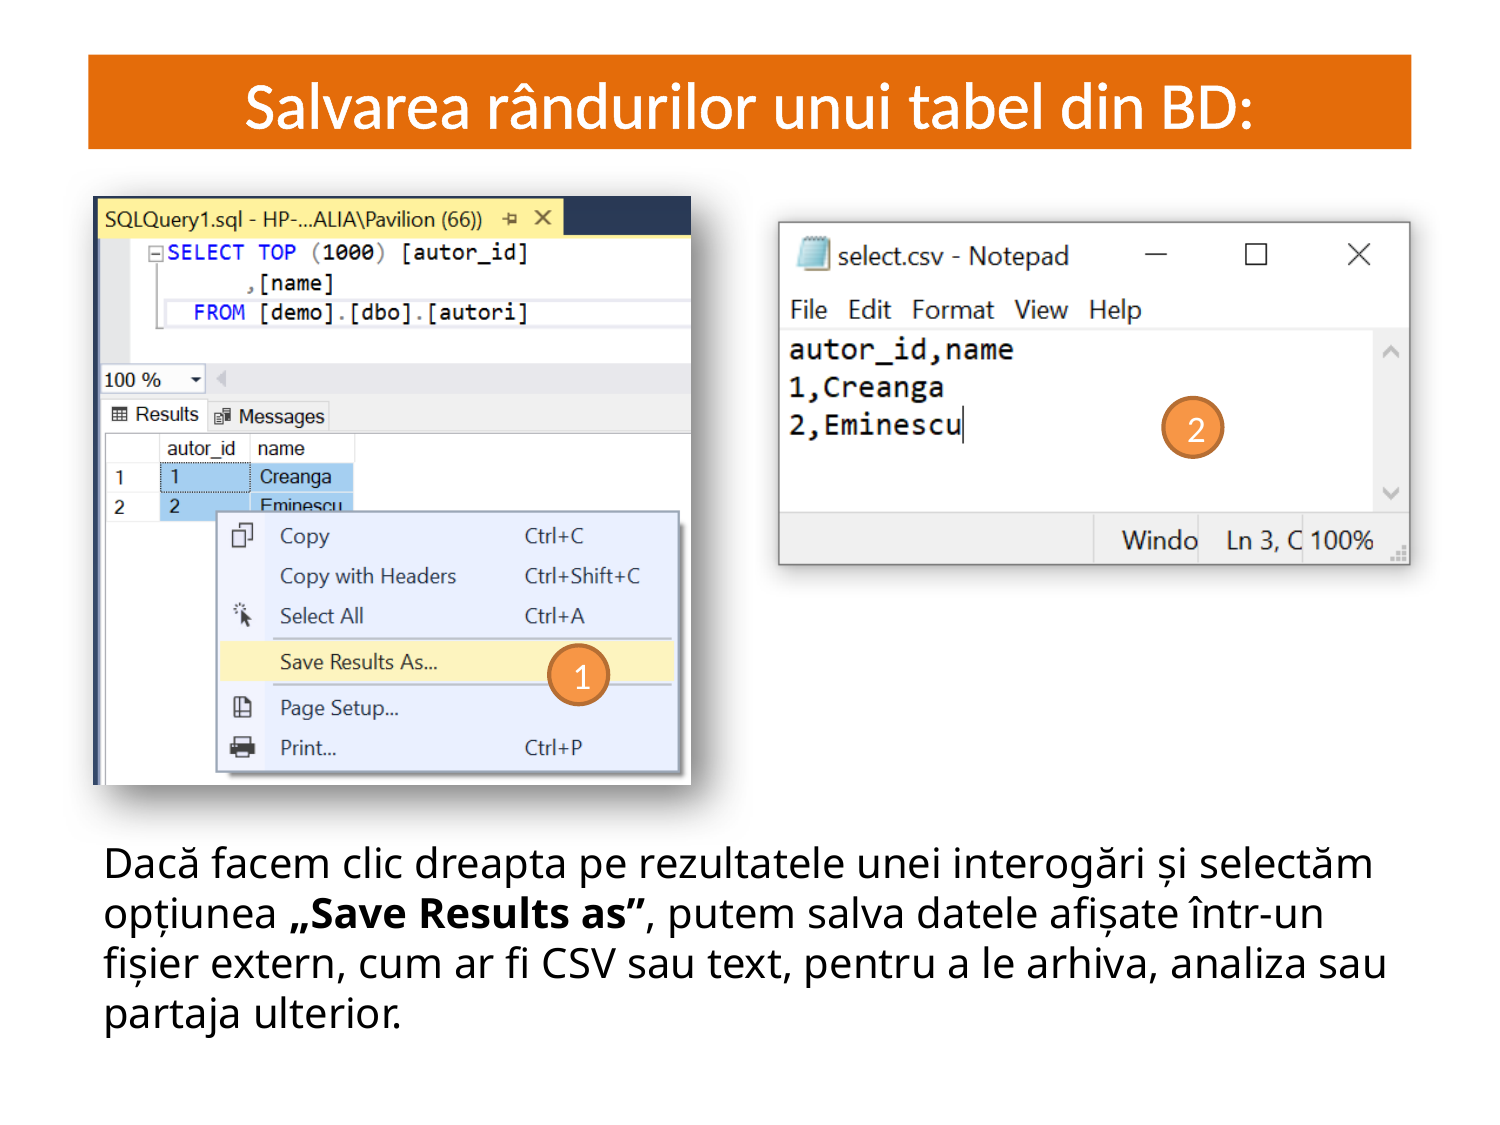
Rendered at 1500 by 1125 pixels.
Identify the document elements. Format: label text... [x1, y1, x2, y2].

picture [92, 195, 692, 785]
picture [755, 185, 1450, 610]
text_box Dacă facem clic dreapta pe rezultatele unei interogări și selectăm opțiunea „Save Results as”, putem salva datele afișate într-un fișier extern, cum ar fi CSV sau text, pentru a le arhiva, analiza sau partaja ulterior. [88, 829, 1412, 1045]
text_box Salvarea rândurilor unui tabel din BD: [88, 54, 1412, 150]
